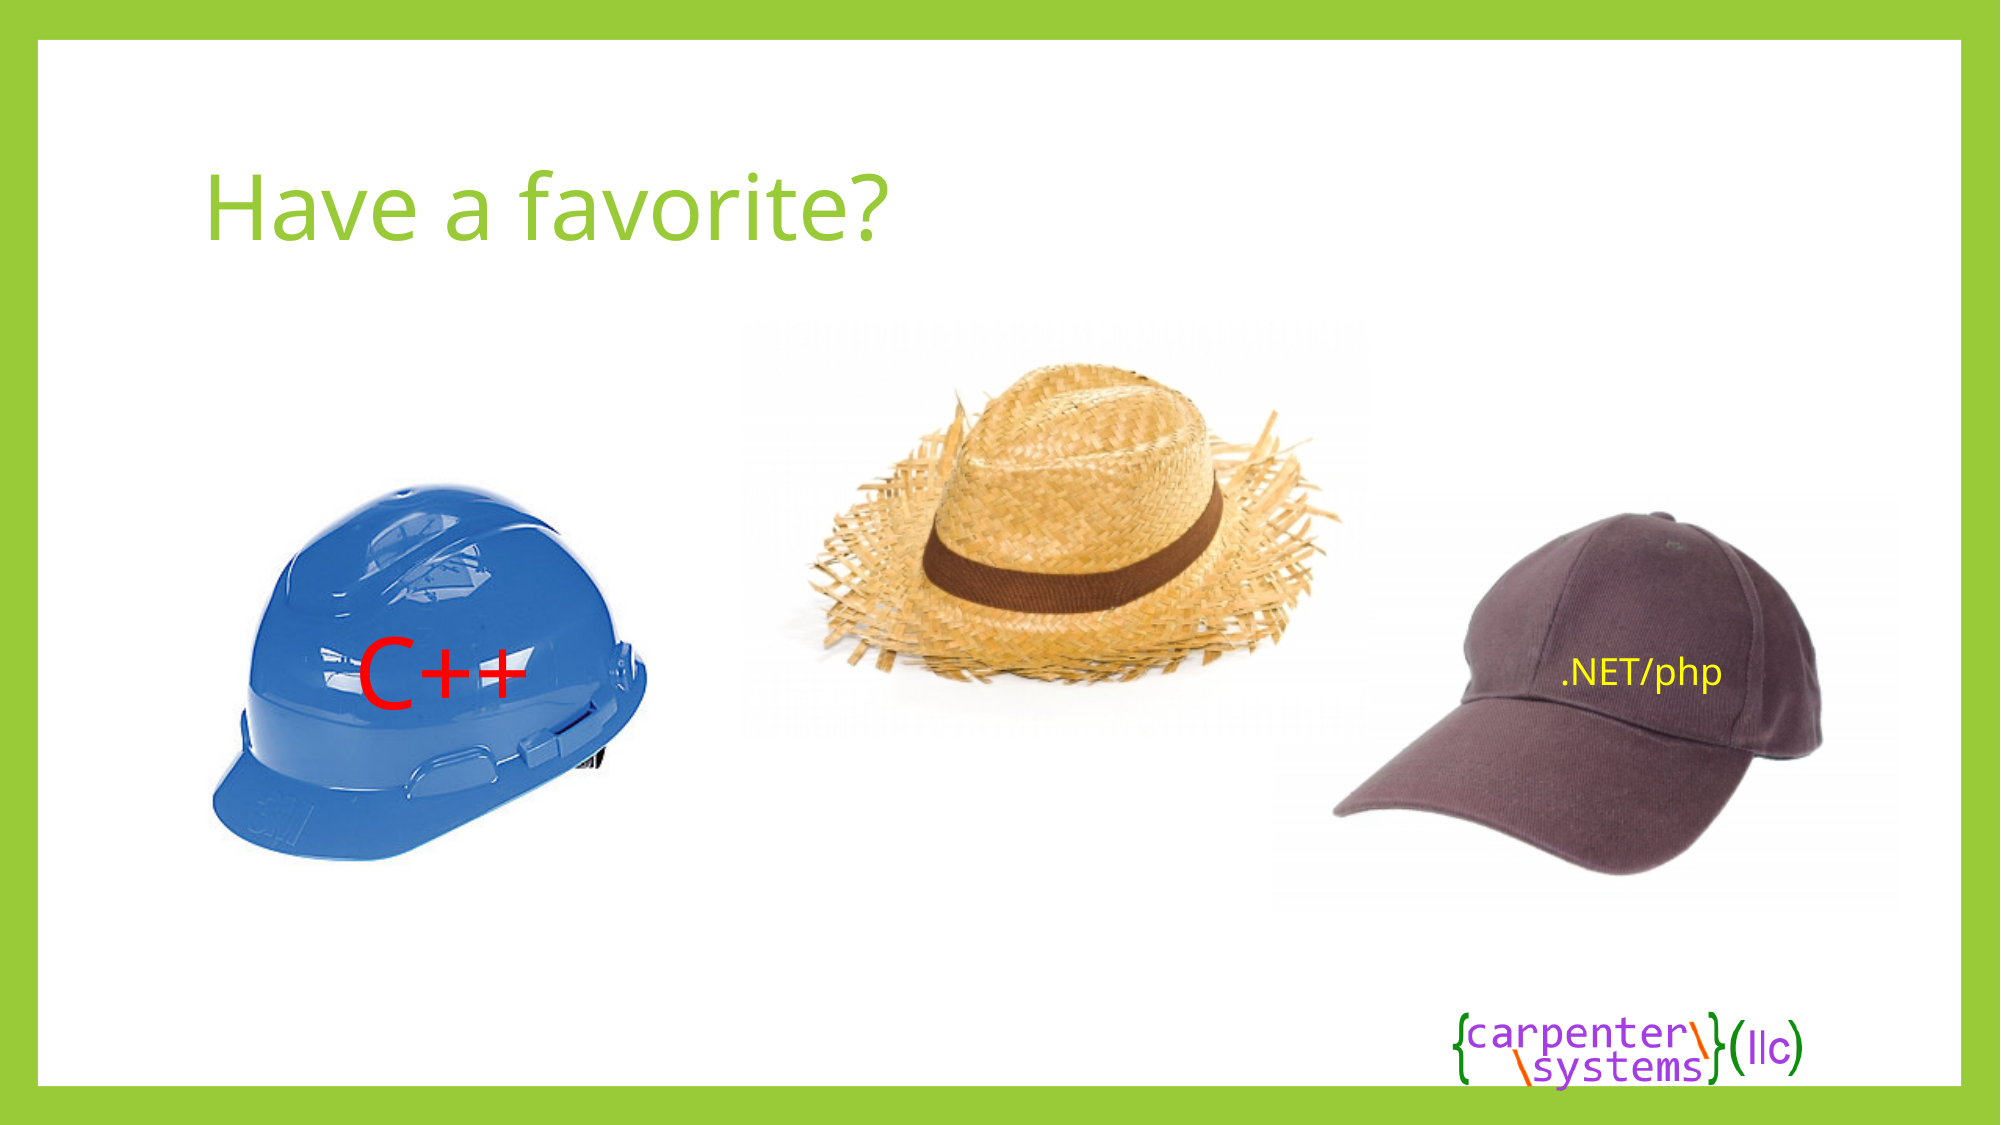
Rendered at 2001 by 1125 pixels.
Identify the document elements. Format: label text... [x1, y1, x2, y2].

picture [742, 322, 1369, 739]
picture [1452, 1011, 1829, 1091]
title Have a favorite? [187, 99, 1808, 323]
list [1272, 493, 1899, 910]
picture [196, 440, 666, 910]
